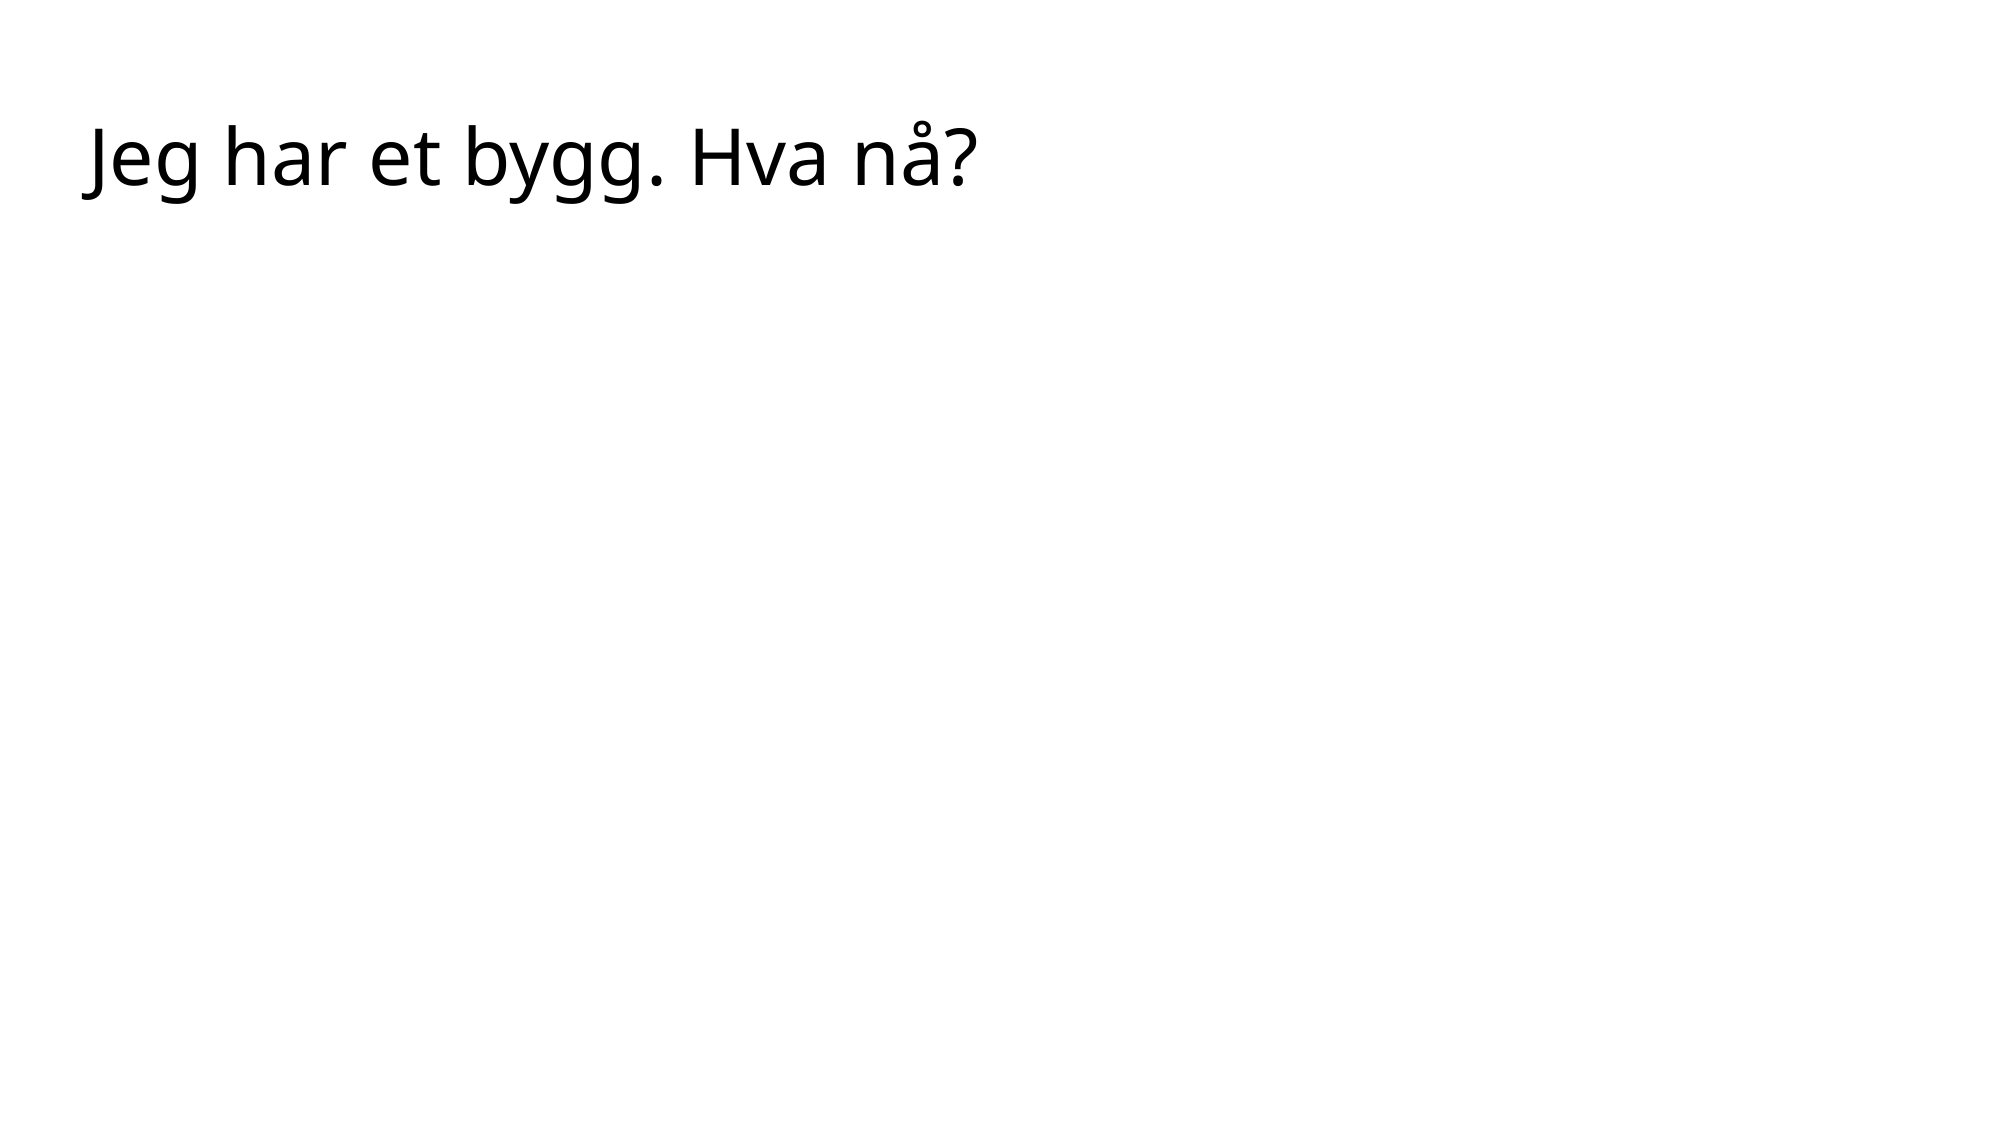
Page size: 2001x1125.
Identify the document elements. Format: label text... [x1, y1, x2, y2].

title Jeg har et bygg. Hva nå? [68, 97, 1932, 223]
